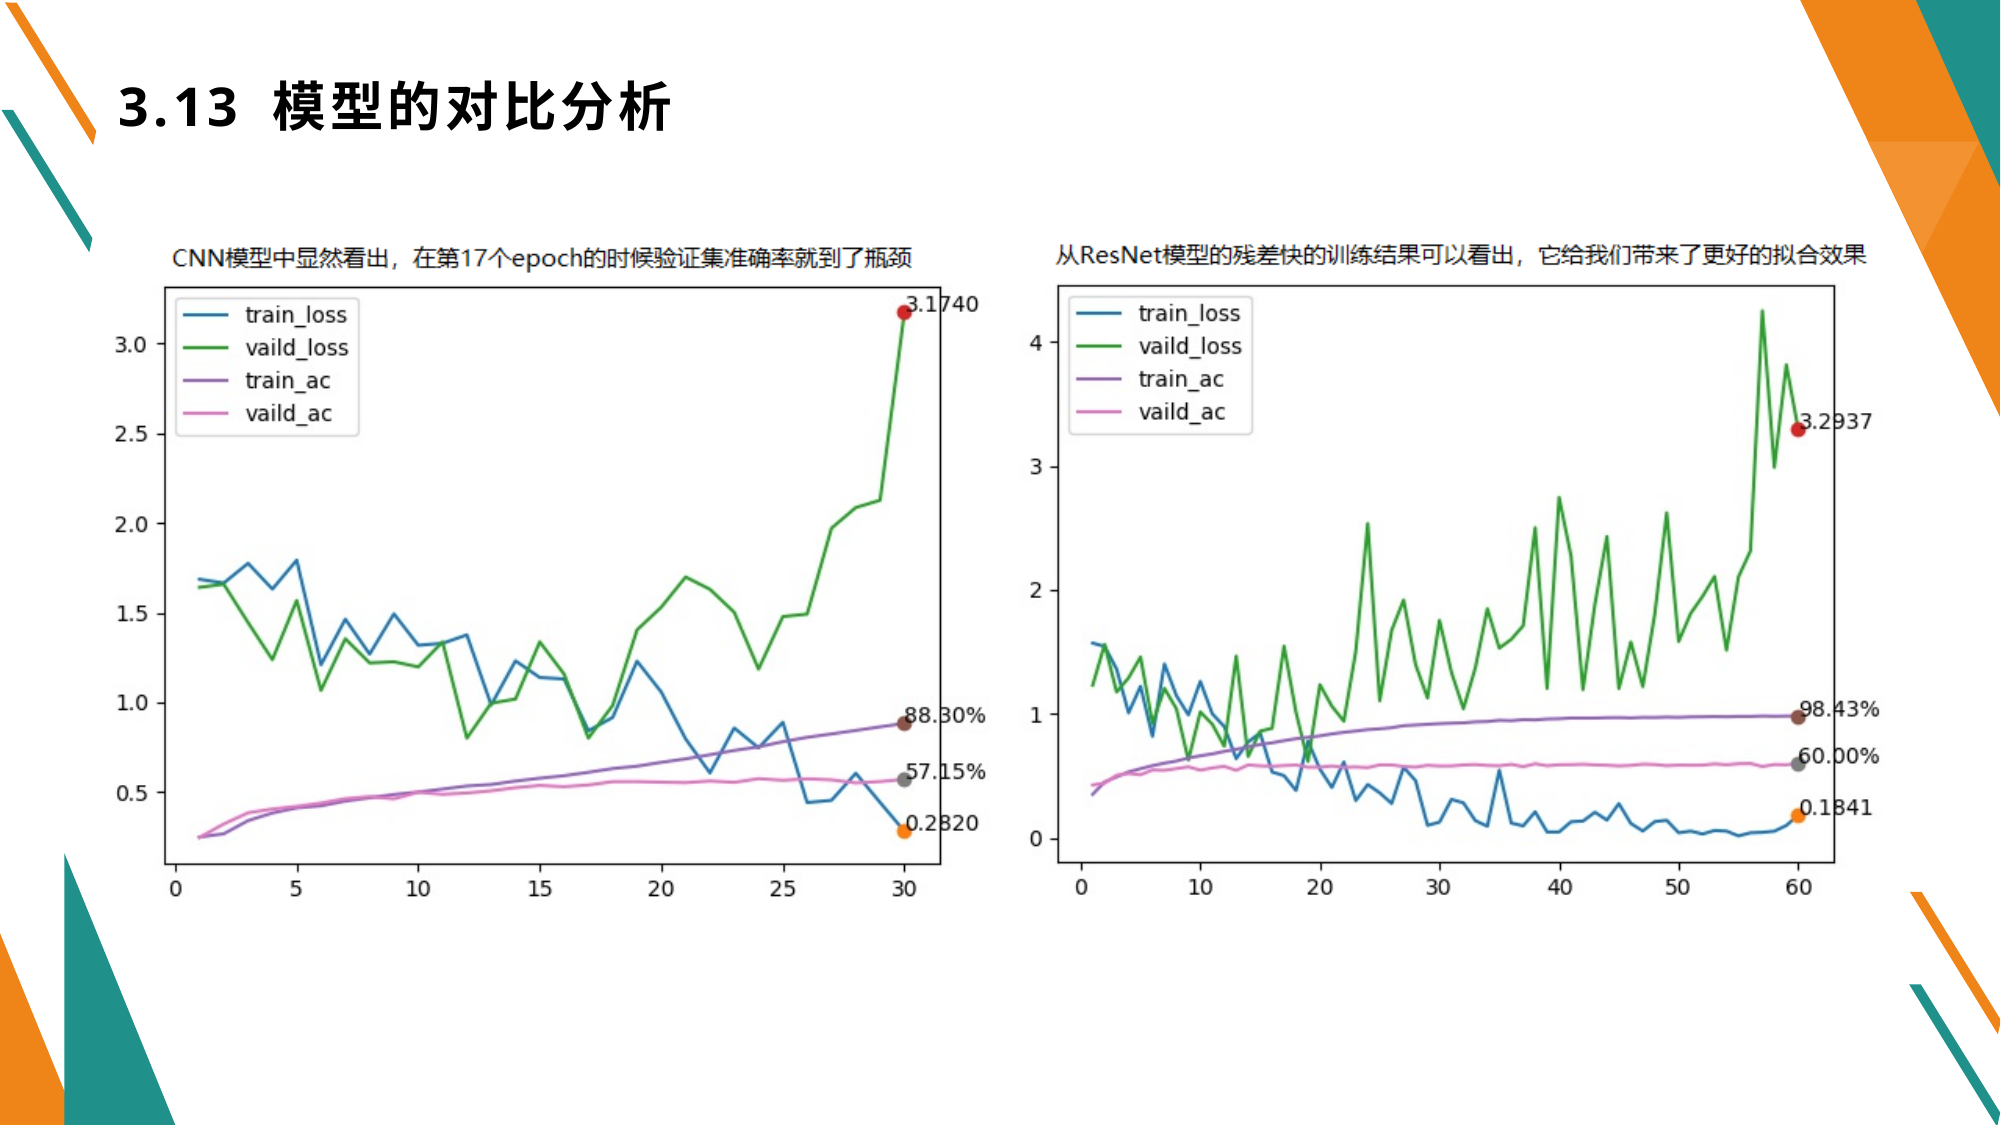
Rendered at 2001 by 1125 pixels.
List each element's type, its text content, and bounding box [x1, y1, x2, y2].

title 3.13 模型的对比分析 [102, 66, 1898, 209]
picture [102, 226, 1898, 920]
